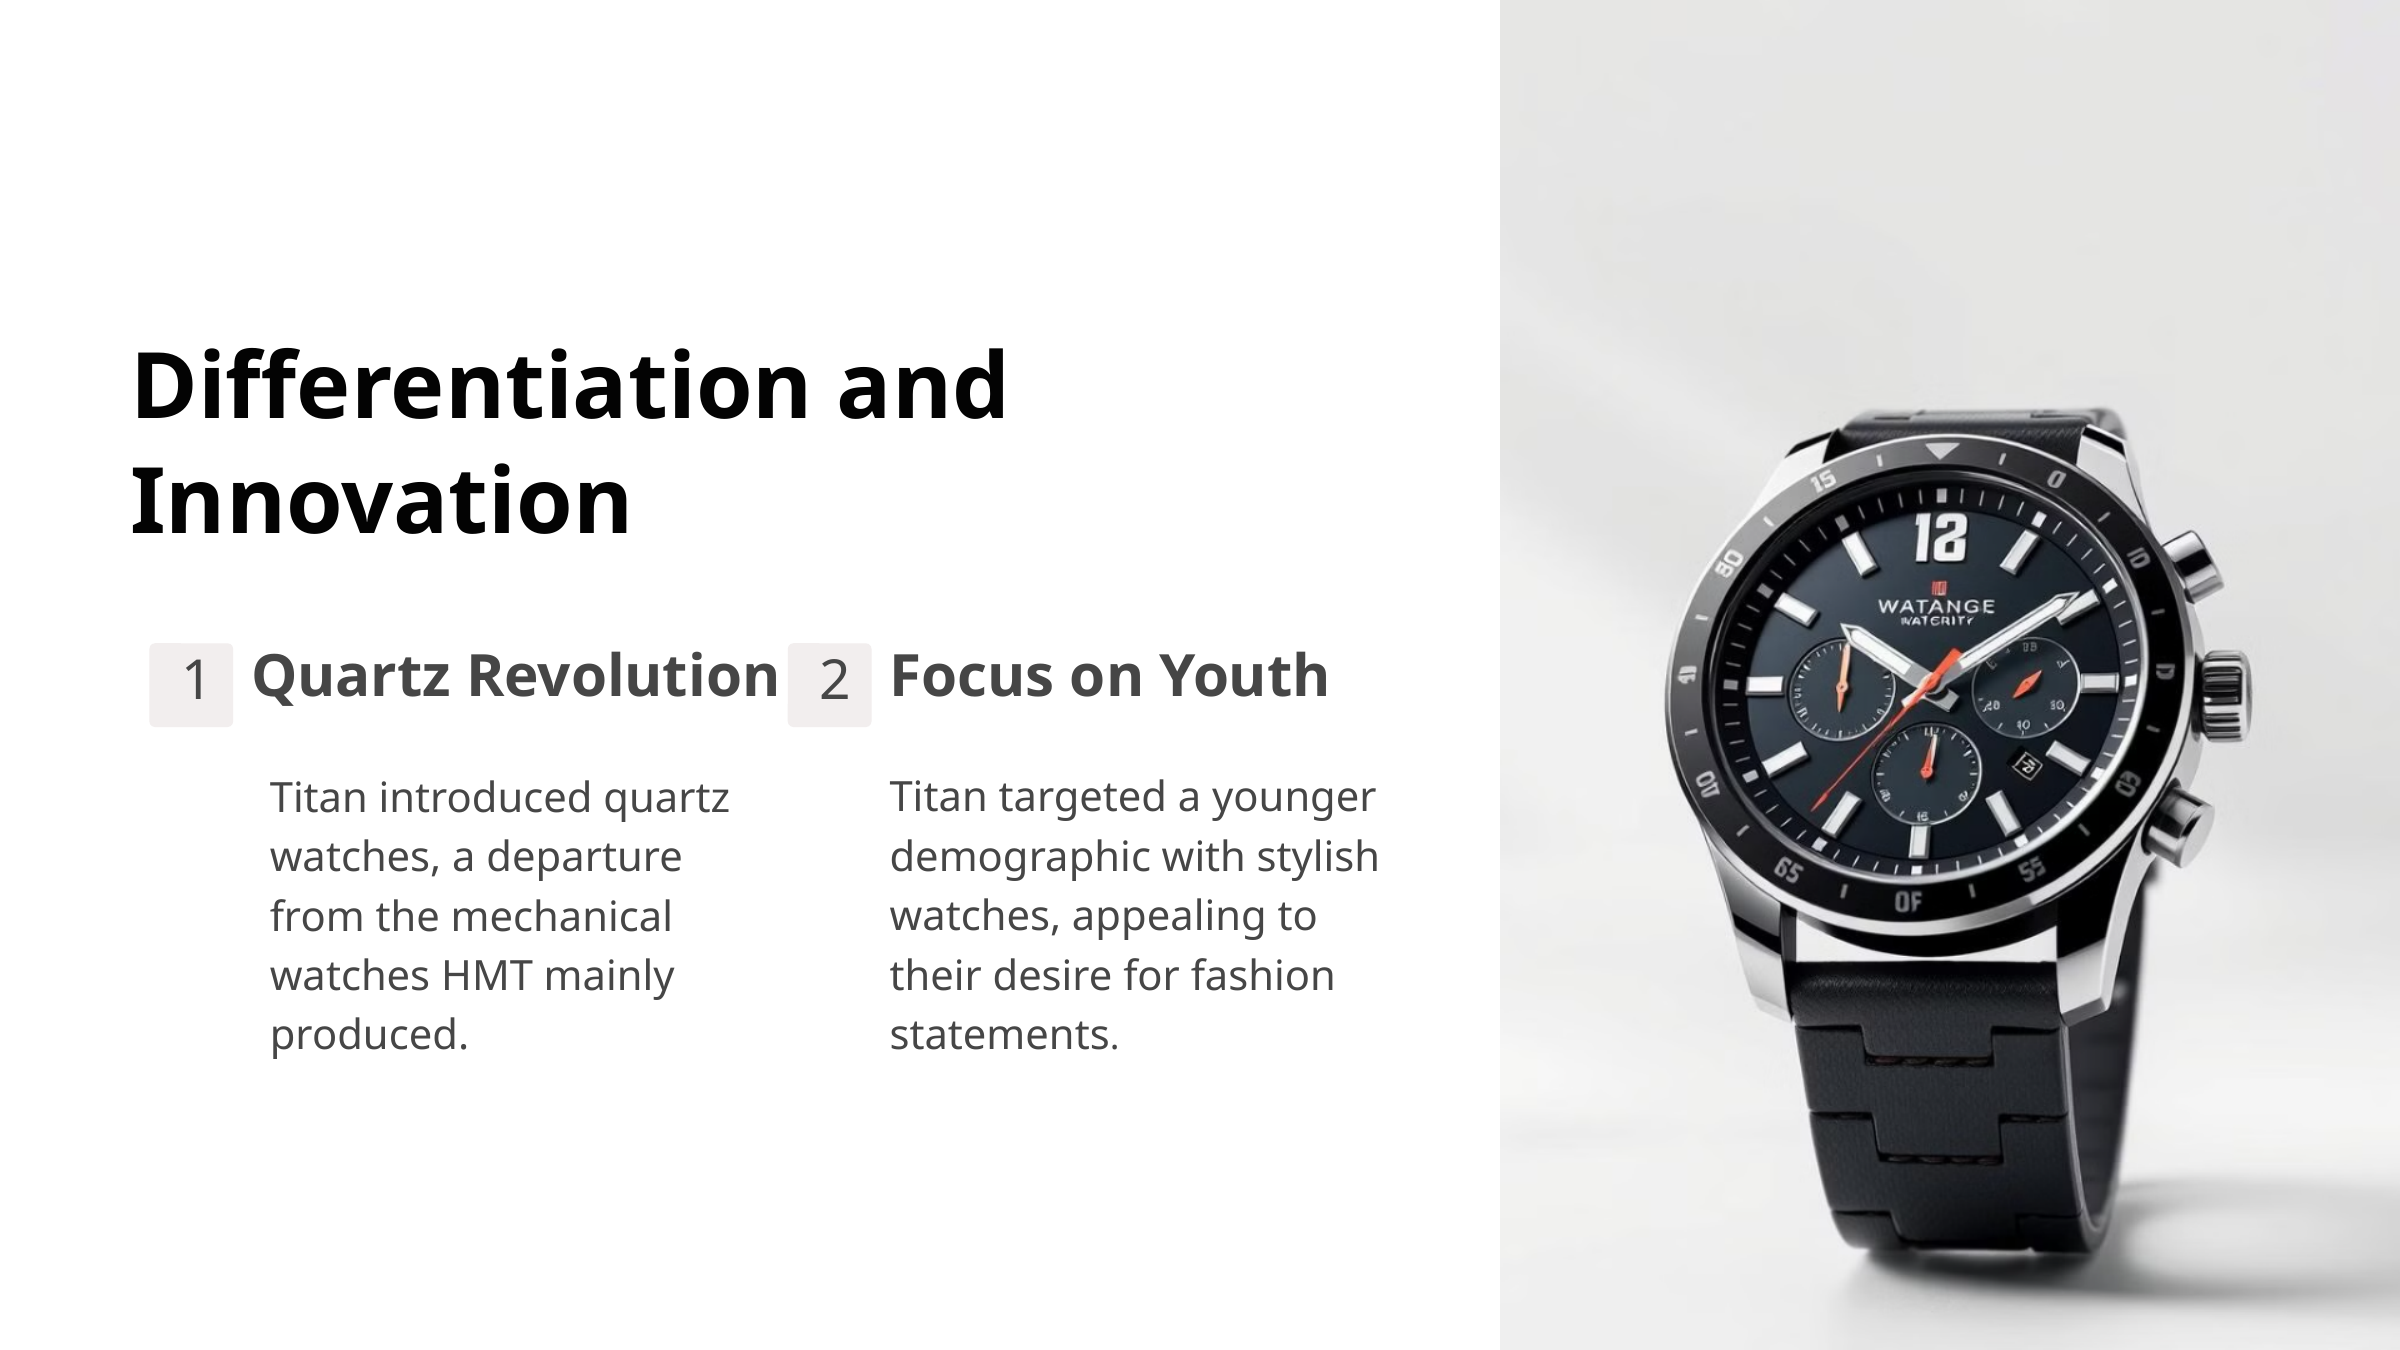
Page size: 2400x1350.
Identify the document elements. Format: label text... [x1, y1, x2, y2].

text_box Titan targeted a younger demographic with stylish watches, appealing to their desire for fashion statements. [889, 760, 1416, 1059]
text_box [149, 643, 234, 728]
text_box Differentiation and Innovation [130, 320, 1370, 554]
text_box 1 [187, 655, 207, 712]
picture [1499, 0, 2400, 1350]
text_box Quartz Revolution [251, 650, 717, 710]
text_box 2 [819, 655, 852, 712]
text_box Titan introduced quartz watches, a departure from the mechanical watches HMT mainly produced. [269, 761, 750, 1087]
text_box [787, 643, 872, 728]
text_box Focus on Youth [889, 650, 1355, 710]
